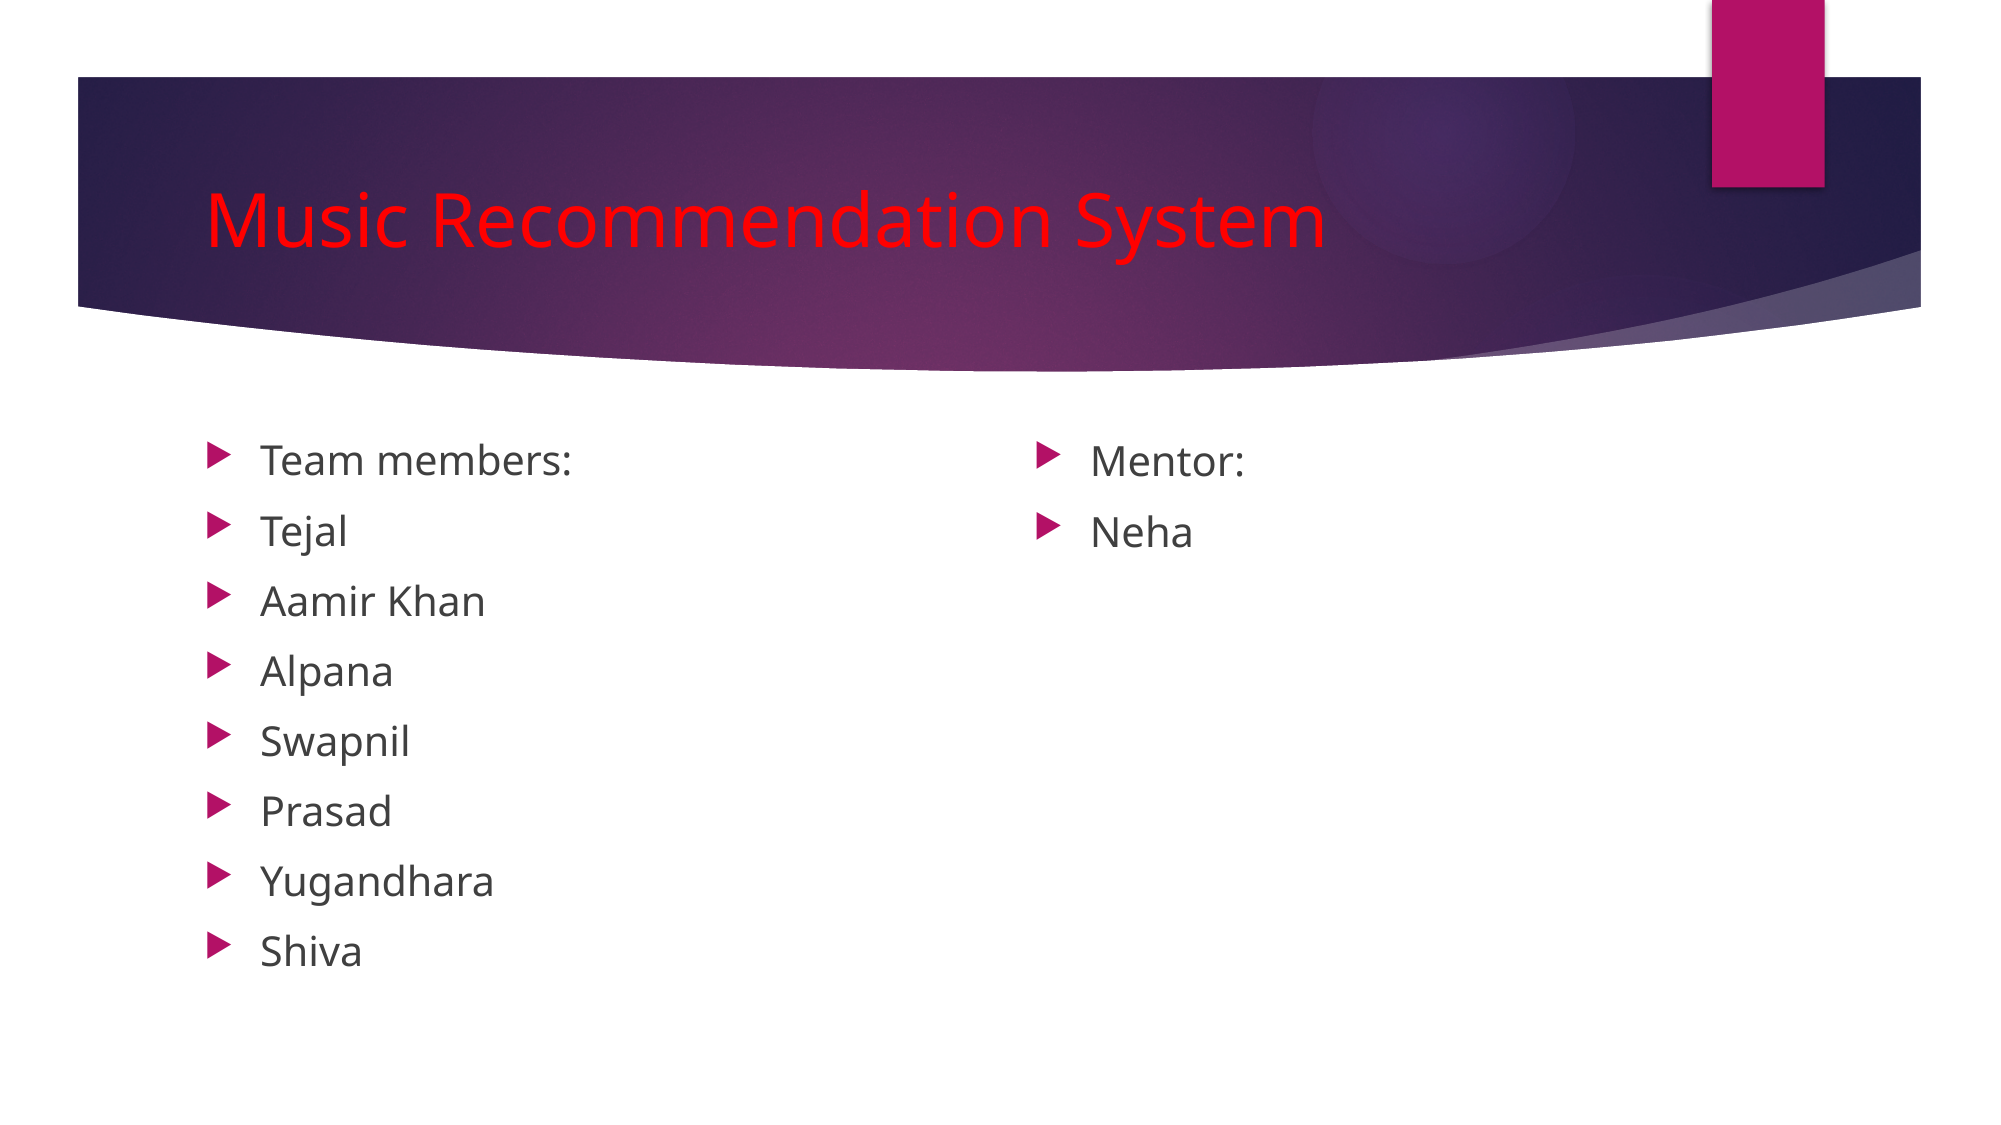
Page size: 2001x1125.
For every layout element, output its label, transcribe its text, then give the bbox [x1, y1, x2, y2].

title Music Recommendation System [189, 159, 1627, 276]
list Mentor: Neha [1018, 427, 1810, 988]
list Team members: Tejal Aamir Khan Alpana Swapnil Prasad Yugandhara Shiva [189, 427, 981, 988]
